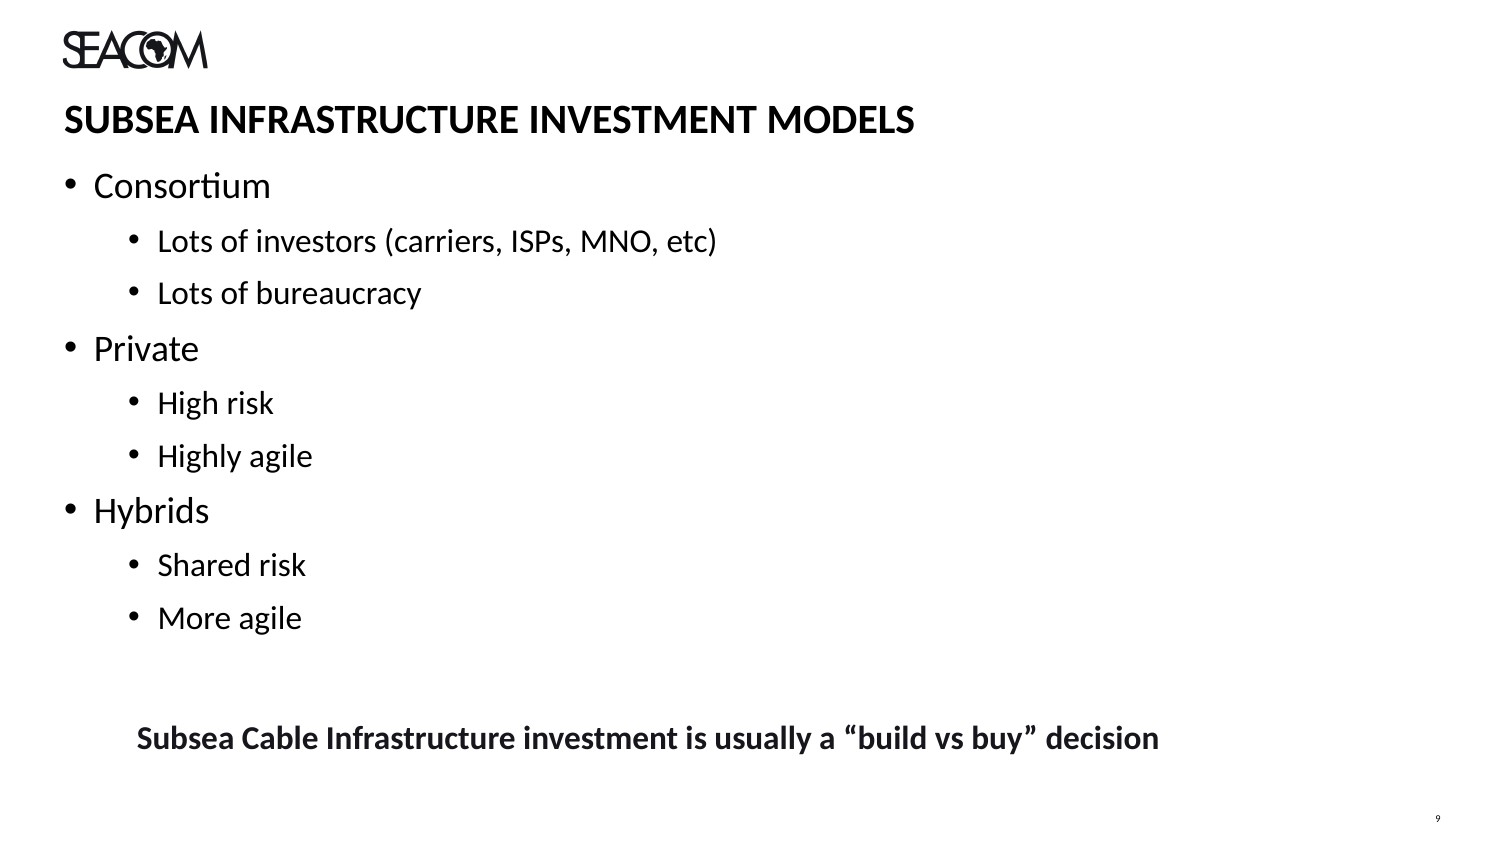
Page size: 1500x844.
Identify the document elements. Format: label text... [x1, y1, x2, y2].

list Consortium Lots of investors (carriers, ISPs, MNO, etc) Lots of bureaucracy Private High risk Highly agile Hybrids Shared risk More agile [64, 161, 1442, 670]
text_box Subsea Cable Infrastructure investment is usually a “build vs buy” decision [122, 709, 1275, 764]
title SUBSEA INFRASTRUCTURE INVESTMENT MODELS [64, 92, 1155, 198]
